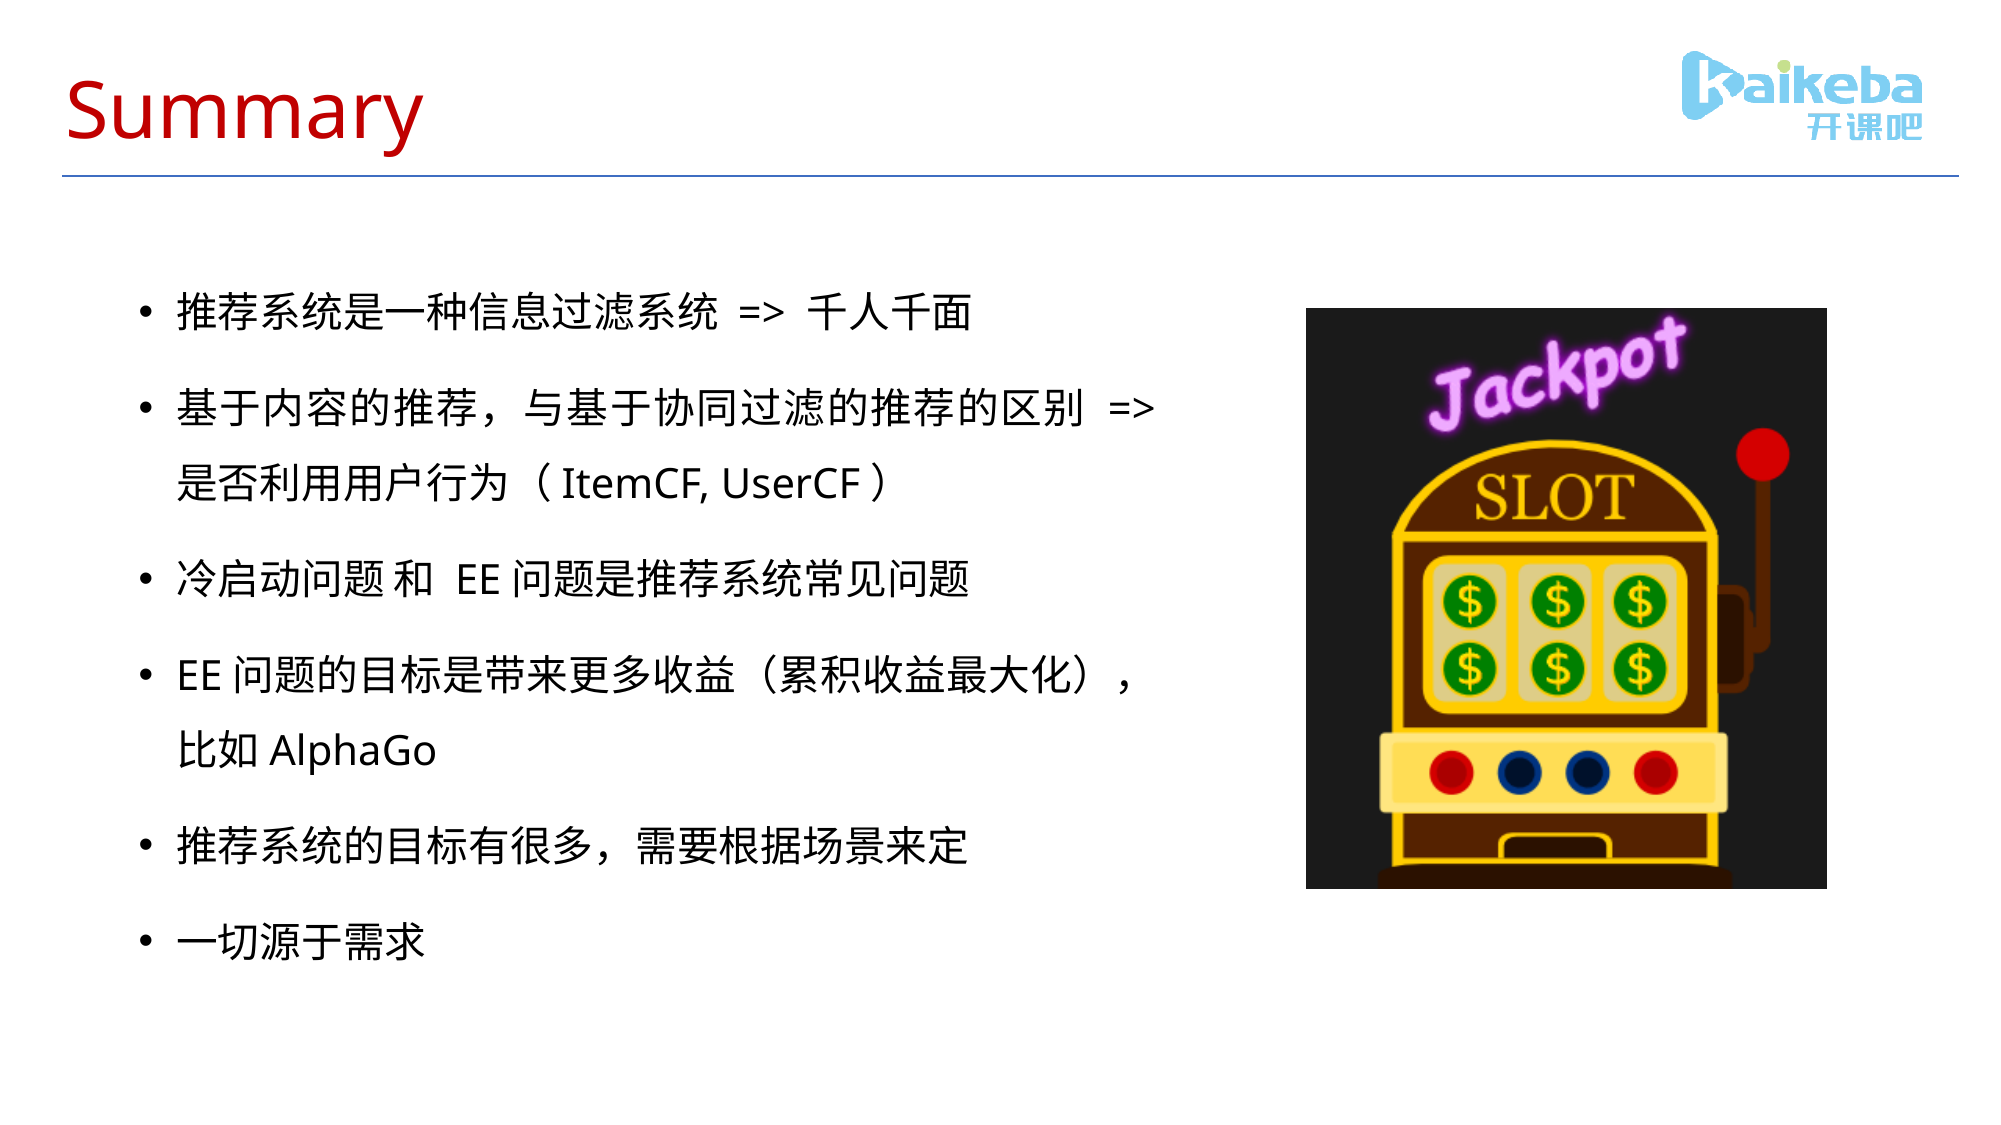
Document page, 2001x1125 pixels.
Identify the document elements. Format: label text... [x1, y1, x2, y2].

picture [1305, 308, 1827, 889]
text_box 推荐系统是一种信息过滤系统 => 千人千面 基于内容的推荐，与基于协同过滤的推荐的区别 => 是否利用用户行为（ItemCF, UserCF） 冷启动问题 和 EE问题是推荐系统常见问题 EE问题的目标是带来更多收益（累积收益最大化），比如AlphaGo 推荐系统的目标有很多，需要根据场景来定 一切源于需求 [130, 253, 1164, 944]
title Summary [57, 59, 1728, 167]
list 在代码阶段，我们需要使用各种工具： 数据预处理 特征编码：OneHotEncoder, LabelEncoder, SparseFeat, DenseFeat，PCA 特征工程：FeatureTools Embedding：Gensim 模型工具 机器学习：sklearn，LibFM，xlearn 深度学习：tensorflow, keras, pytorch （掌握其一即可） 自动机器学习：TPOT，auto-sklearn，autokeras 深度学习CTR：DeepCTR 推荐系统：Surprise, lightfm [1653, 21, 1950, 167]
